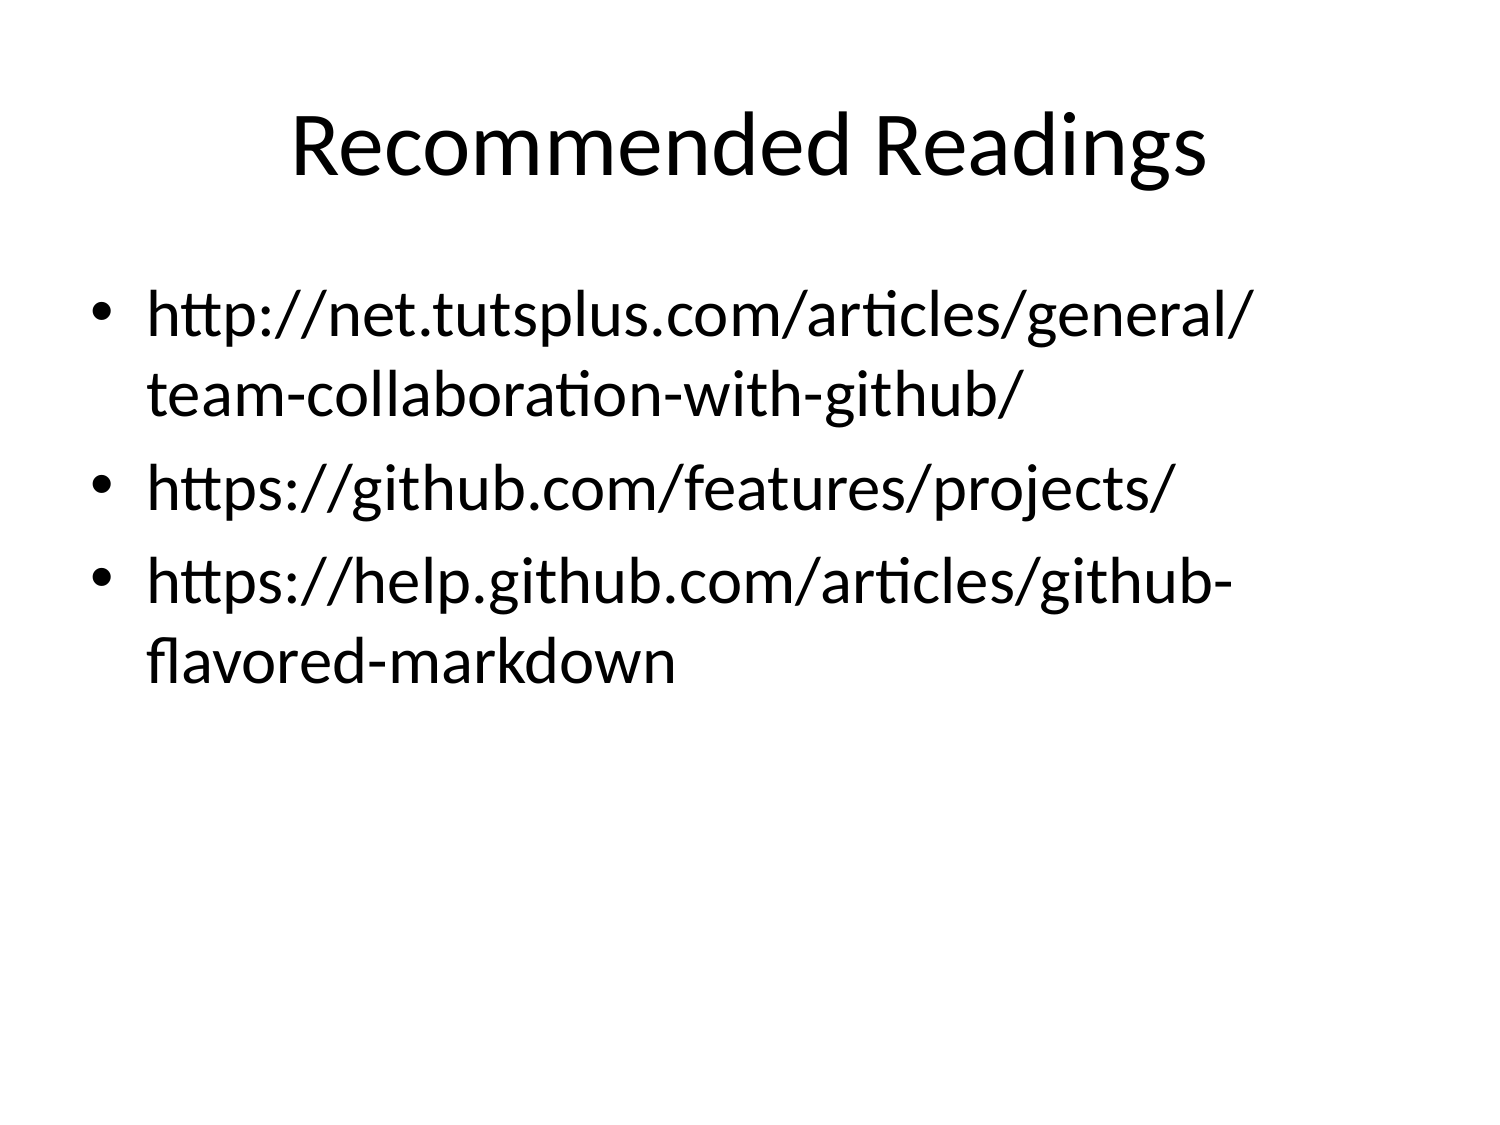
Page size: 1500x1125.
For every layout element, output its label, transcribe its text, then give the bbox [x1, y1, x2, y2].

title Recommended Readings [75, 45, 1425, 233]
list http://net.tutsplus.com/articles/general/team-collaboration-with-github/ https://github.com/features/projects/ https://help.github.com/articles/github-flavored-markdown [75, 262, 1425, 1005]
